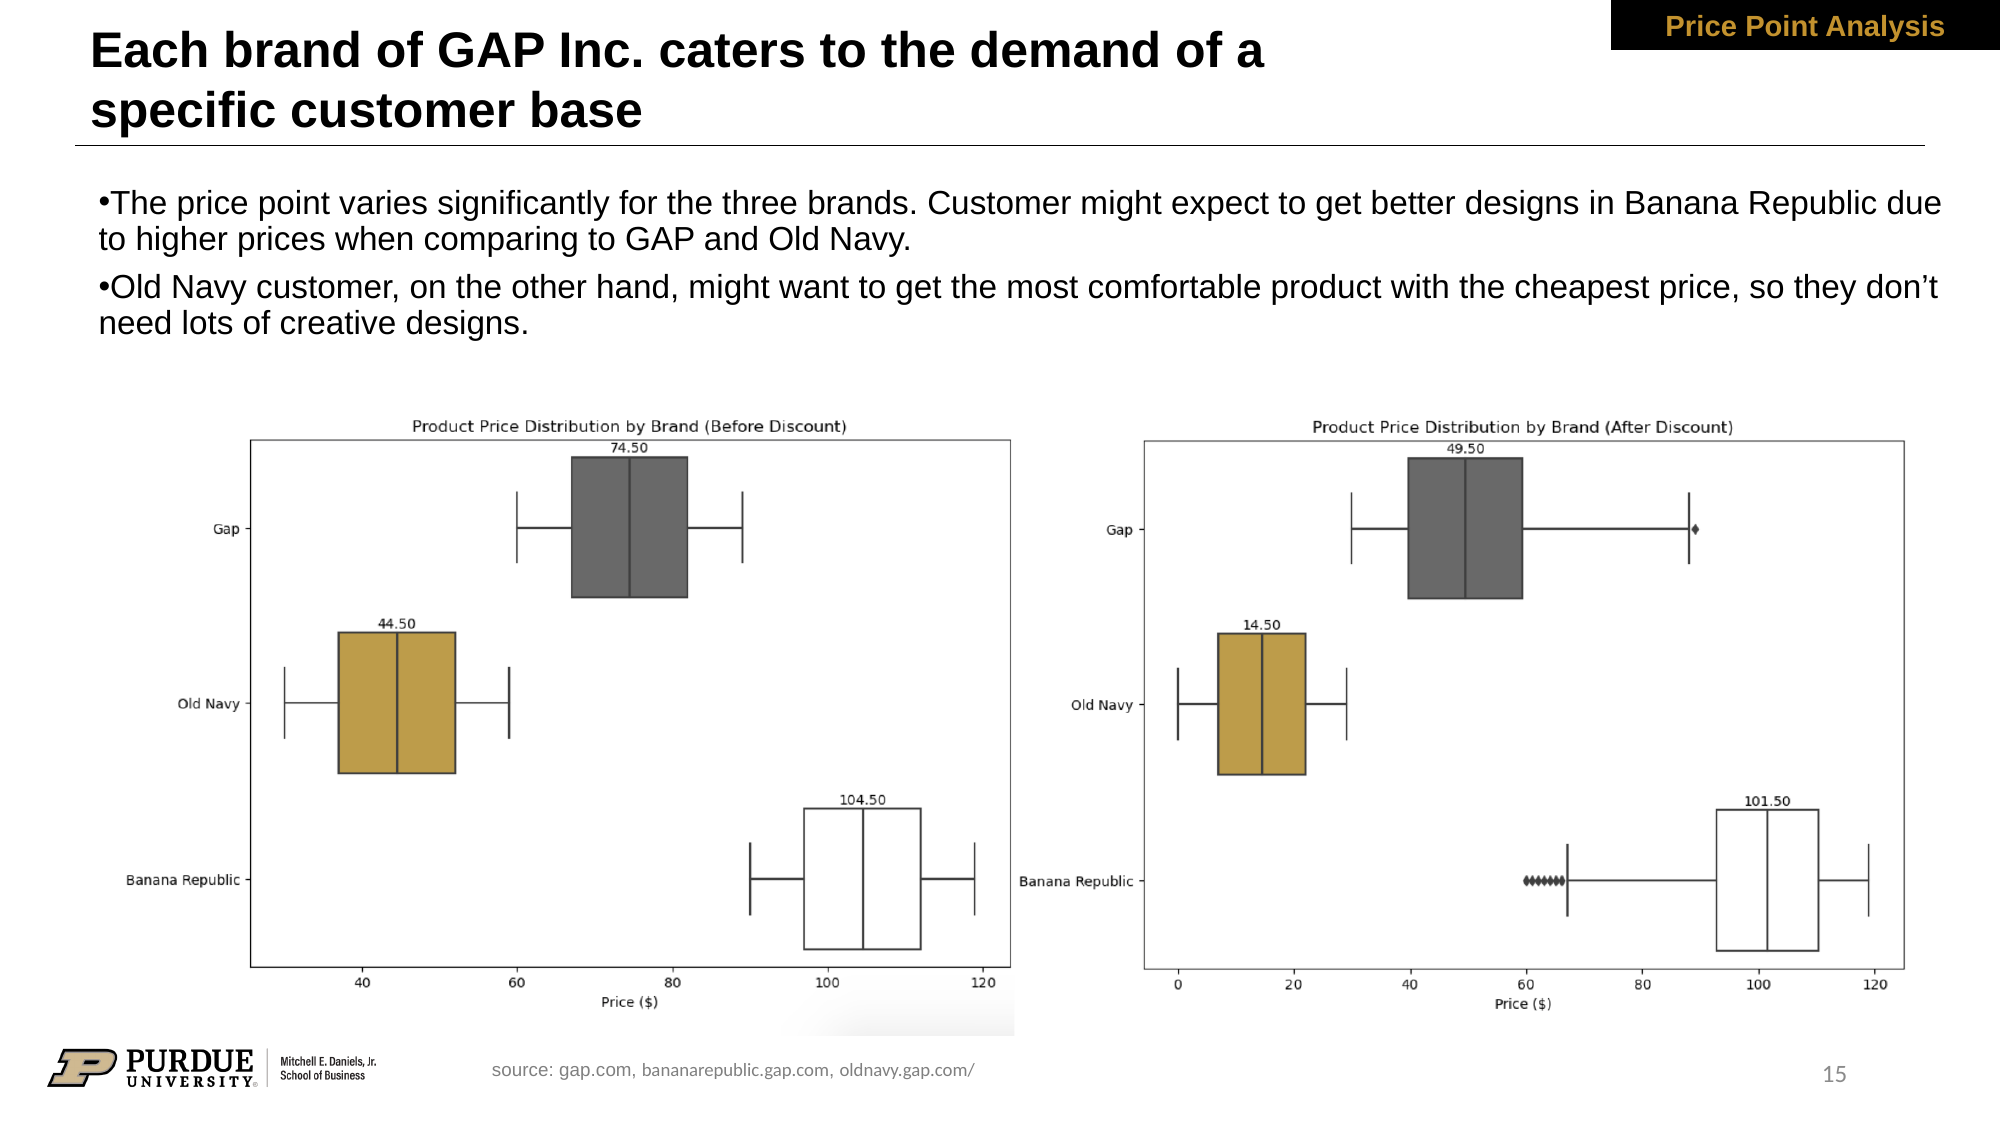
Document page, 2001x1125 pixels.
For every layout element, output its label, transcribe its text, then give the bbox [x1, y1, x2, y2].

text_box The price point varies significantly for the three brands. Customer might expect to get better designs in Banana Republic due to higher prices when comparing to GAP and Old Navy. Old Navy customer, on the other hand, might want to get the most comfortable product with the cheapest price, so they don’t need lots of creative designs. [83, 174, 1963, 353]
text_box source: gap.com, bananarepublic.gap.com, oldnavy.gap.com/ [476, 1050, 1345, 1088]
picture [47, 1047, 438, 1089]
picture [111, 414, 1916, 1036]
text_box Each brand of GAP Inc. caters to the demand of a specific customer base [75, 10, 1613, 145]
slide_number 15 [1412, 1042, 1863, 1103]
text_box Price Point Analysis [1611, 0, 2000, 50]
